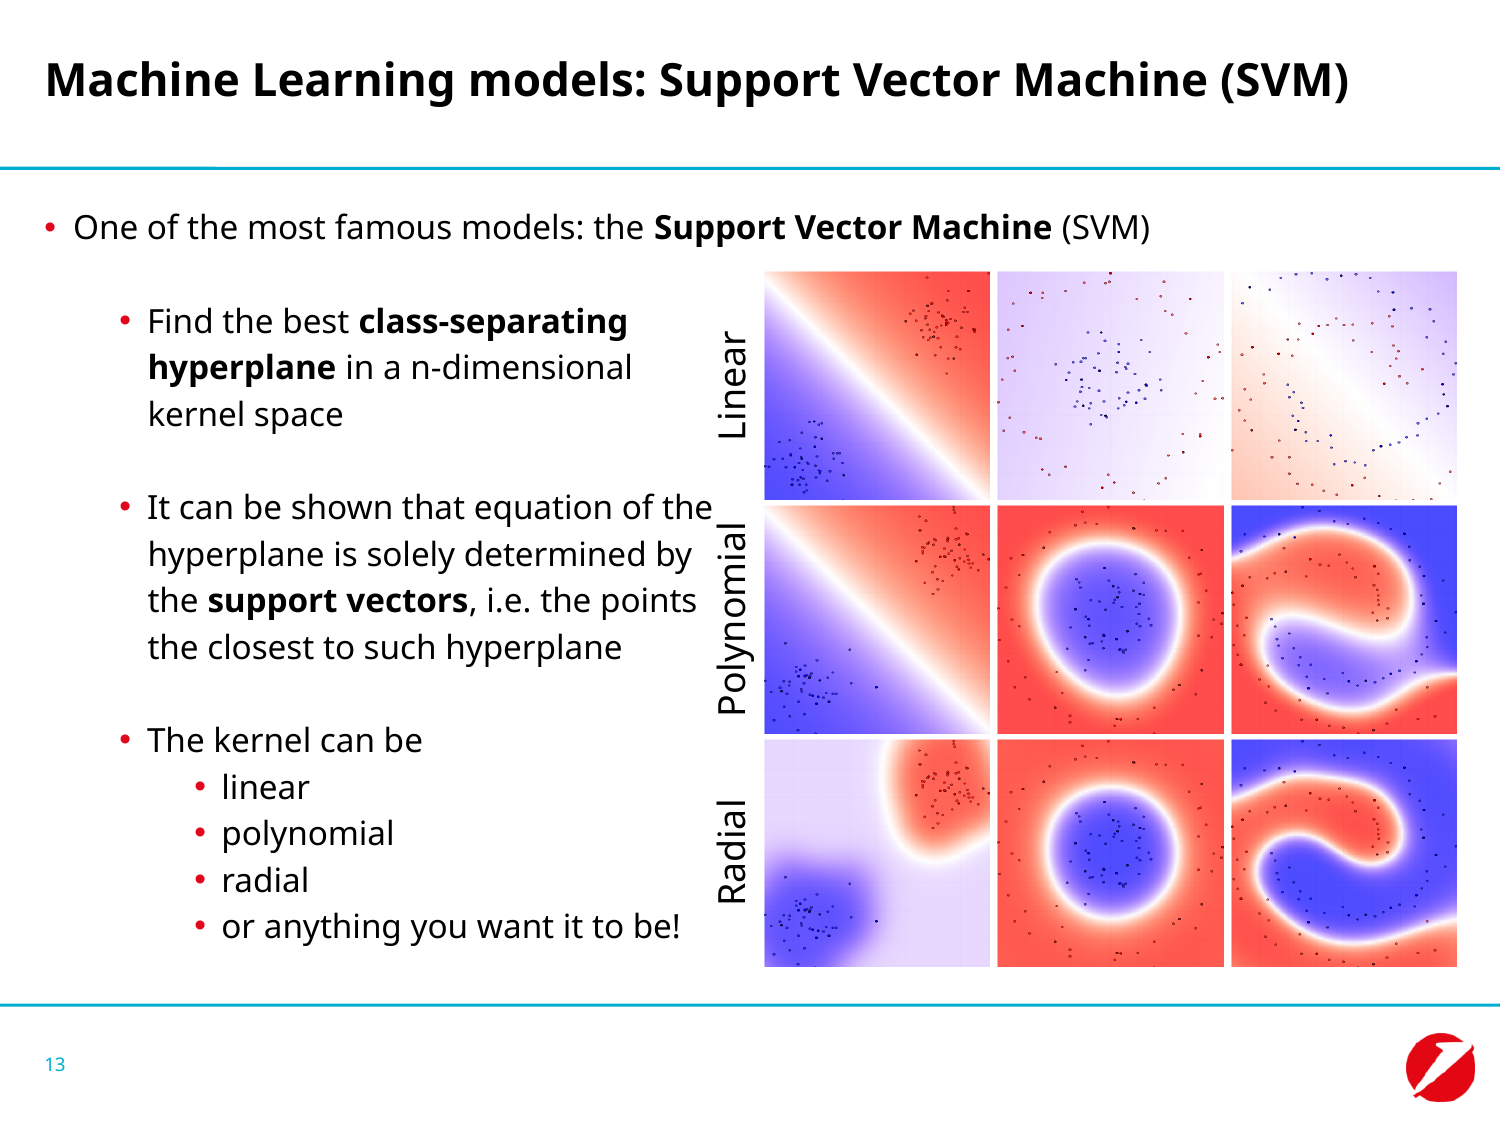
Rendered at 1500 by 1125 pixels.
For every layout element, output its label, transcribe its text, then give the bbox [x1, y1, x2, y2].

slide_number 13 [44, 1036, 89, 1096]
picture [762, 738, 991, 968]
picture [762, 505, 991, 734]
picture [996, 505, 1225, 734]
picture [996, 738, 1225, 968]
text_box Linear [699, 267, 762, 500]
picture [1229, 271, 1458, 500]
picture [996, 271, 1225, 500]
picture [762, 271, 991, 500]
text_box Radial [699, 734, 759, 972]
picture [1229, 738, 1458, 968]
picture [1406, 1033, 1475, 1102]
list One of the most famous models: the Support Vector Machine (SVM) Find the best class-separating hyperplane in a n-dimensional kernel space It can be shown that equation of the hyperplane is solely determined by the support vectors, i.e. the points the closest to such hyperplane The kernel can be linear polynomial radial or anything you want it to be! [44, 206, 1469, 975]
title Machine Learning models: Support Vector Machine (SVM) [44, 0, 1470, 166]
text_box Polynomial [699, 500, 758, 734]
picture [1229, 505, 1458, 734]
